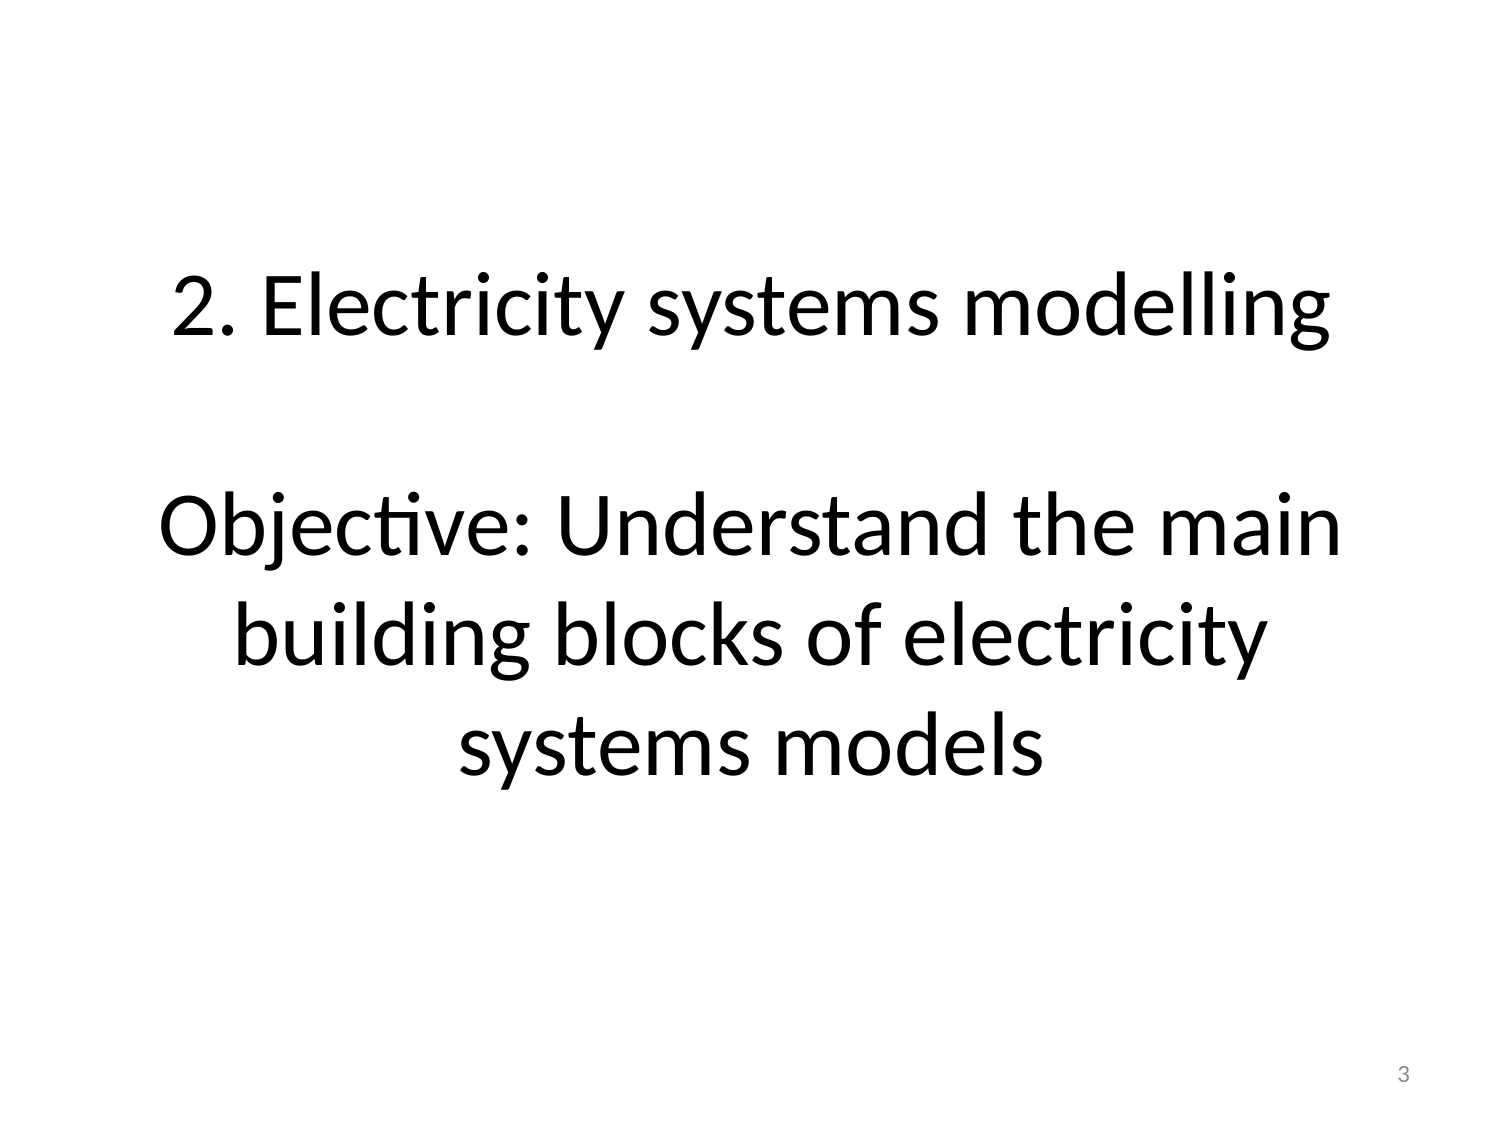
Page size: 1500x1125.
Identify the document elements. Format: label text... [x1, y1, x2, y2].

slide_number 3 [1074, 1042, 1425, 1103]
title 2. Electricity systems modelling Objective: Understand the main building blocks of electricity systems models [125, 160, 1378, 878]
